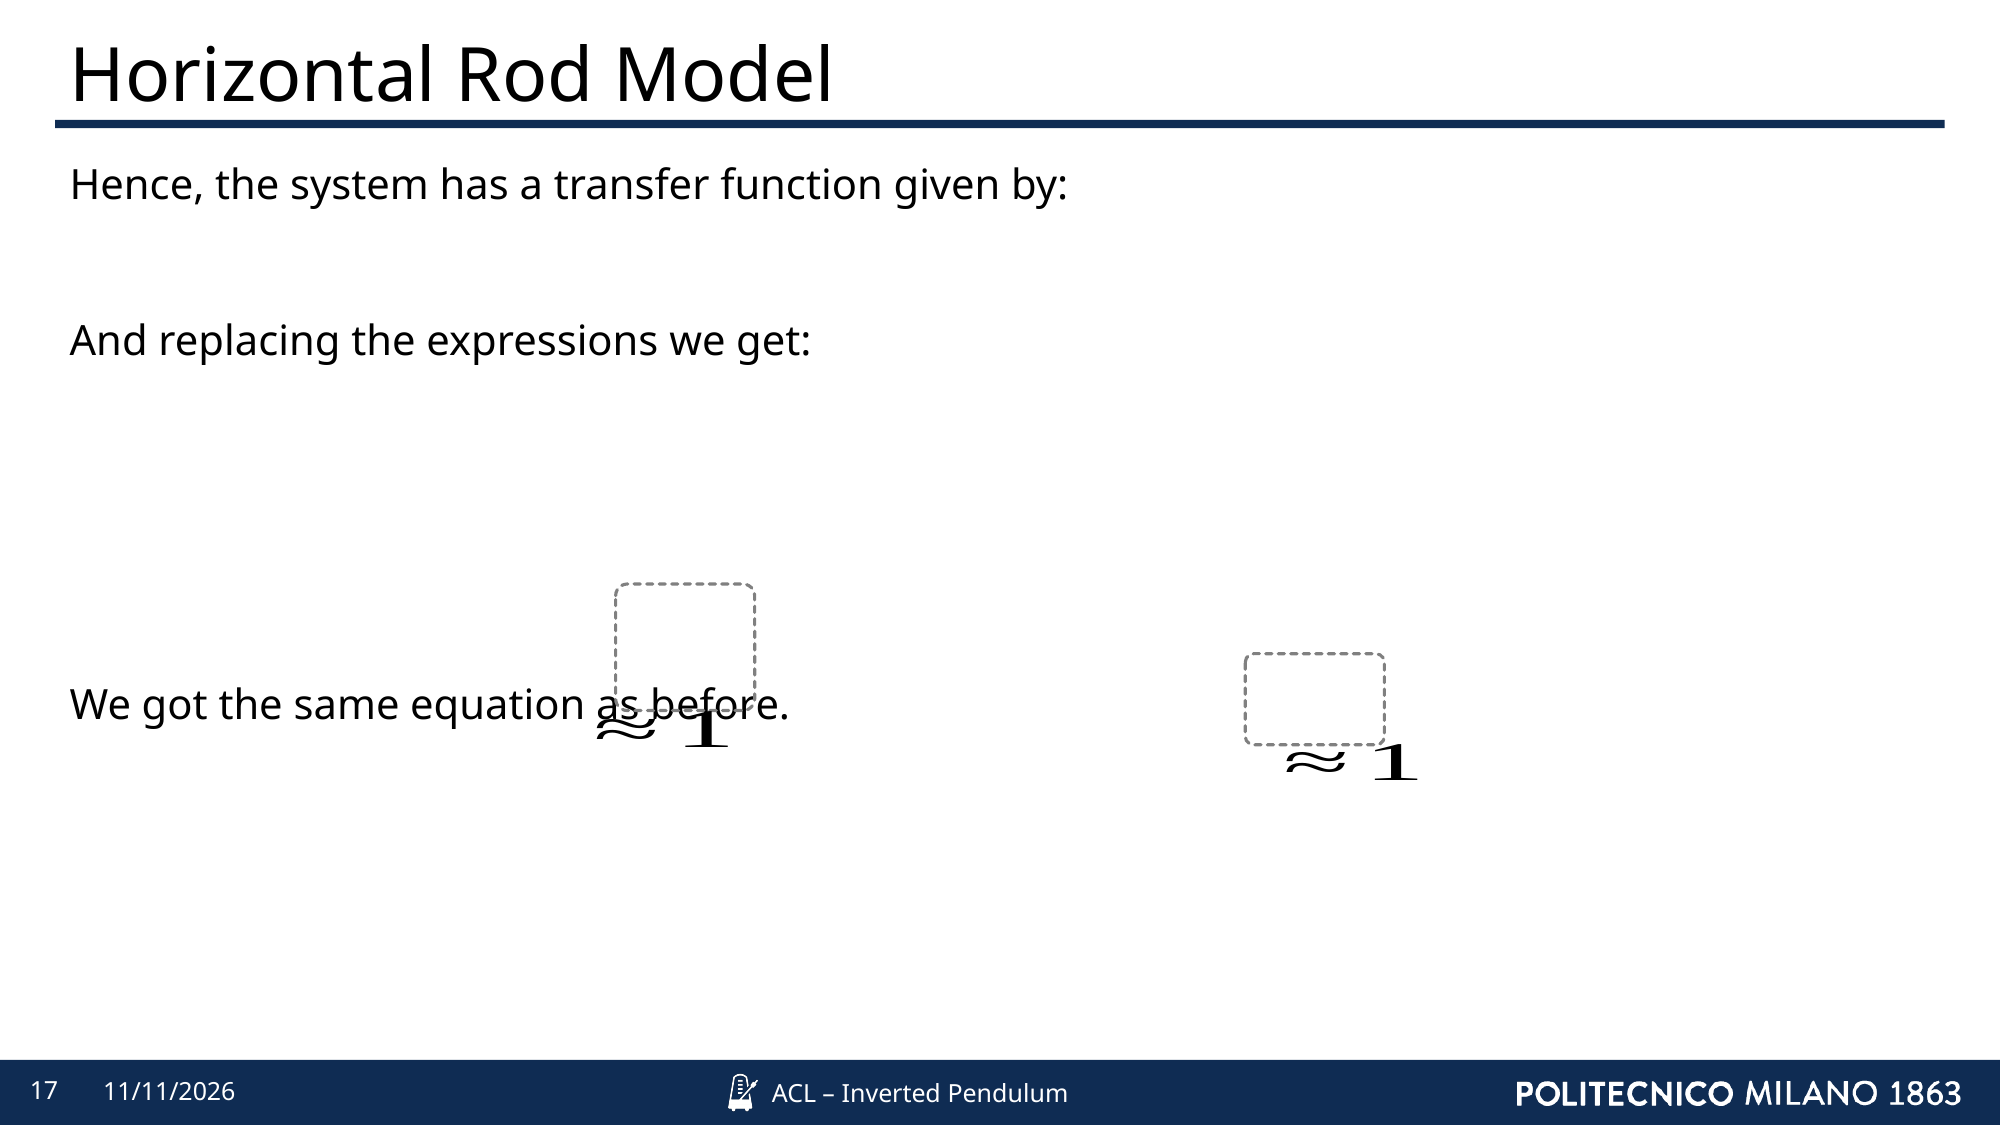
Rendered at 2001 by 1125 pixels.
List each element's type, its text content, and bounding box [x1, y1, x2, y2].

text_box [1244, 652, 1386, 746]
picture [1510, 1068, 1967, 1117]
text_box [614, 582, 756, 712]
text_box [55, 659, 1945, 1032]
footer ACL – Inverted Pendulum [582, 1069, 1258, 1117]
slide_number 17 [12, 1067, 76, 1115]
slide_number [88, 1069, 262, 1117]
title Horizontal Rod Model [55, 33, 1945, 120]
